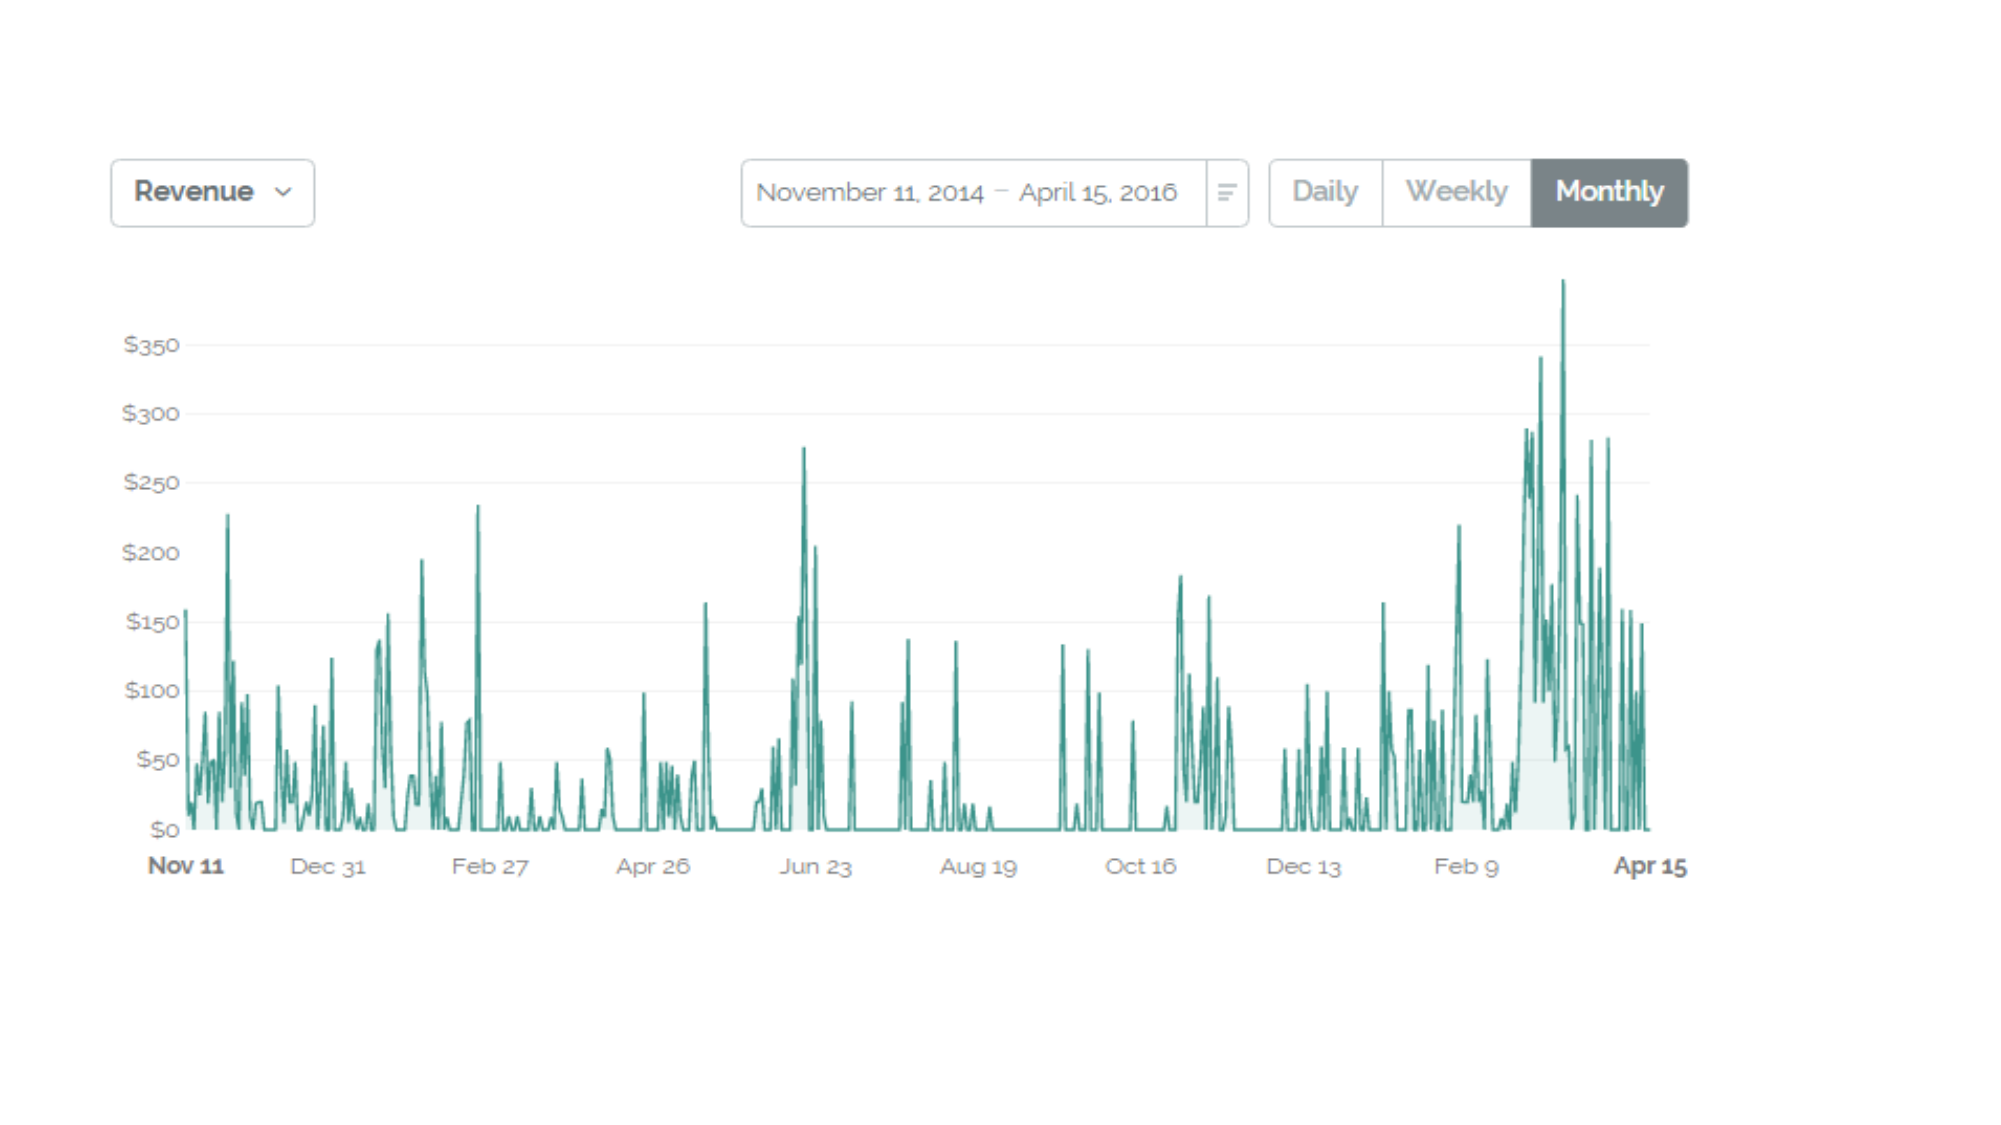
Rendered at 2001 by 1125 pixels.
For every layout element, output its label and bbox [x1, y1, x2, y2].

picture [96, 150, 1712, 897]
